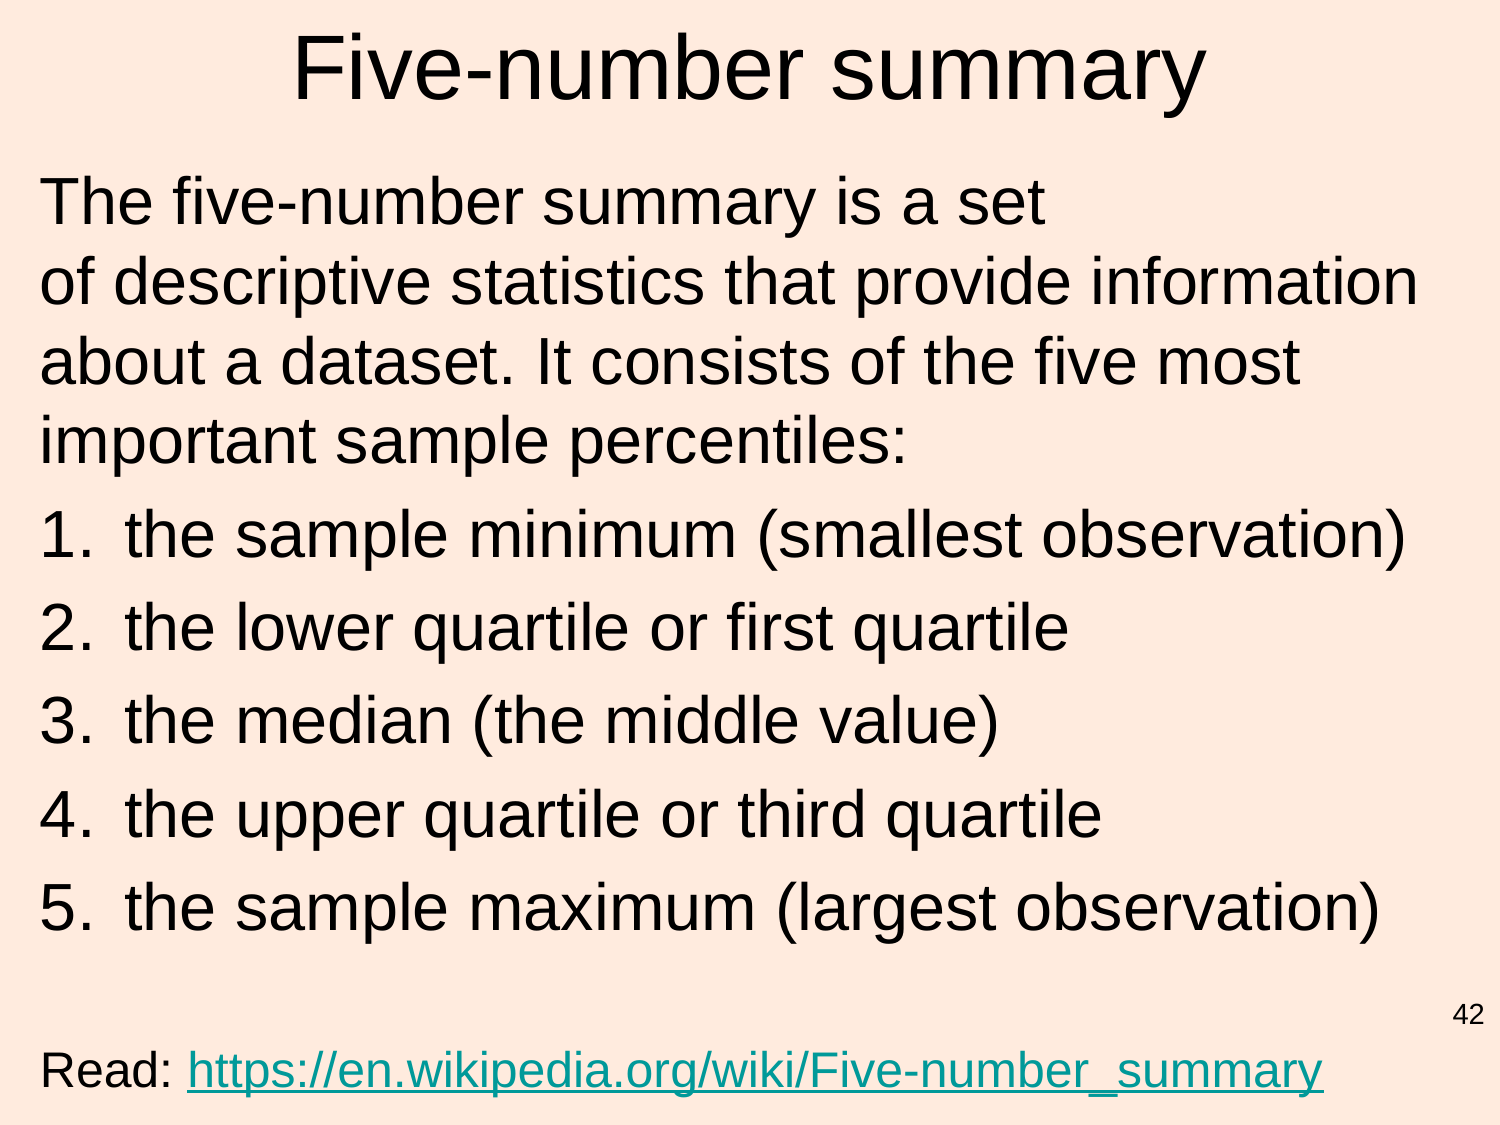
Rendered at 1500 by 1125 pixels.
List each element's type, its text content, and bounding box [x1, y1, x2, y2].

slide_number 42 [1187, 987, 1500, 1063]
title Five-number summary [112, 0, 1388, 125]
list The five-number summary is a set of descriptive statistics that provide information about a dataset. It consists of the five most important sample percentiles: the sample minimum (smallest observation) the lower quartile or first quartile the median (the middle value) the upper quartile or third quartile the sample maximum (largest observation) Read: https://en.wikipedia.org/wiki/Five-number_summary [24, 149, 1463, 988]
